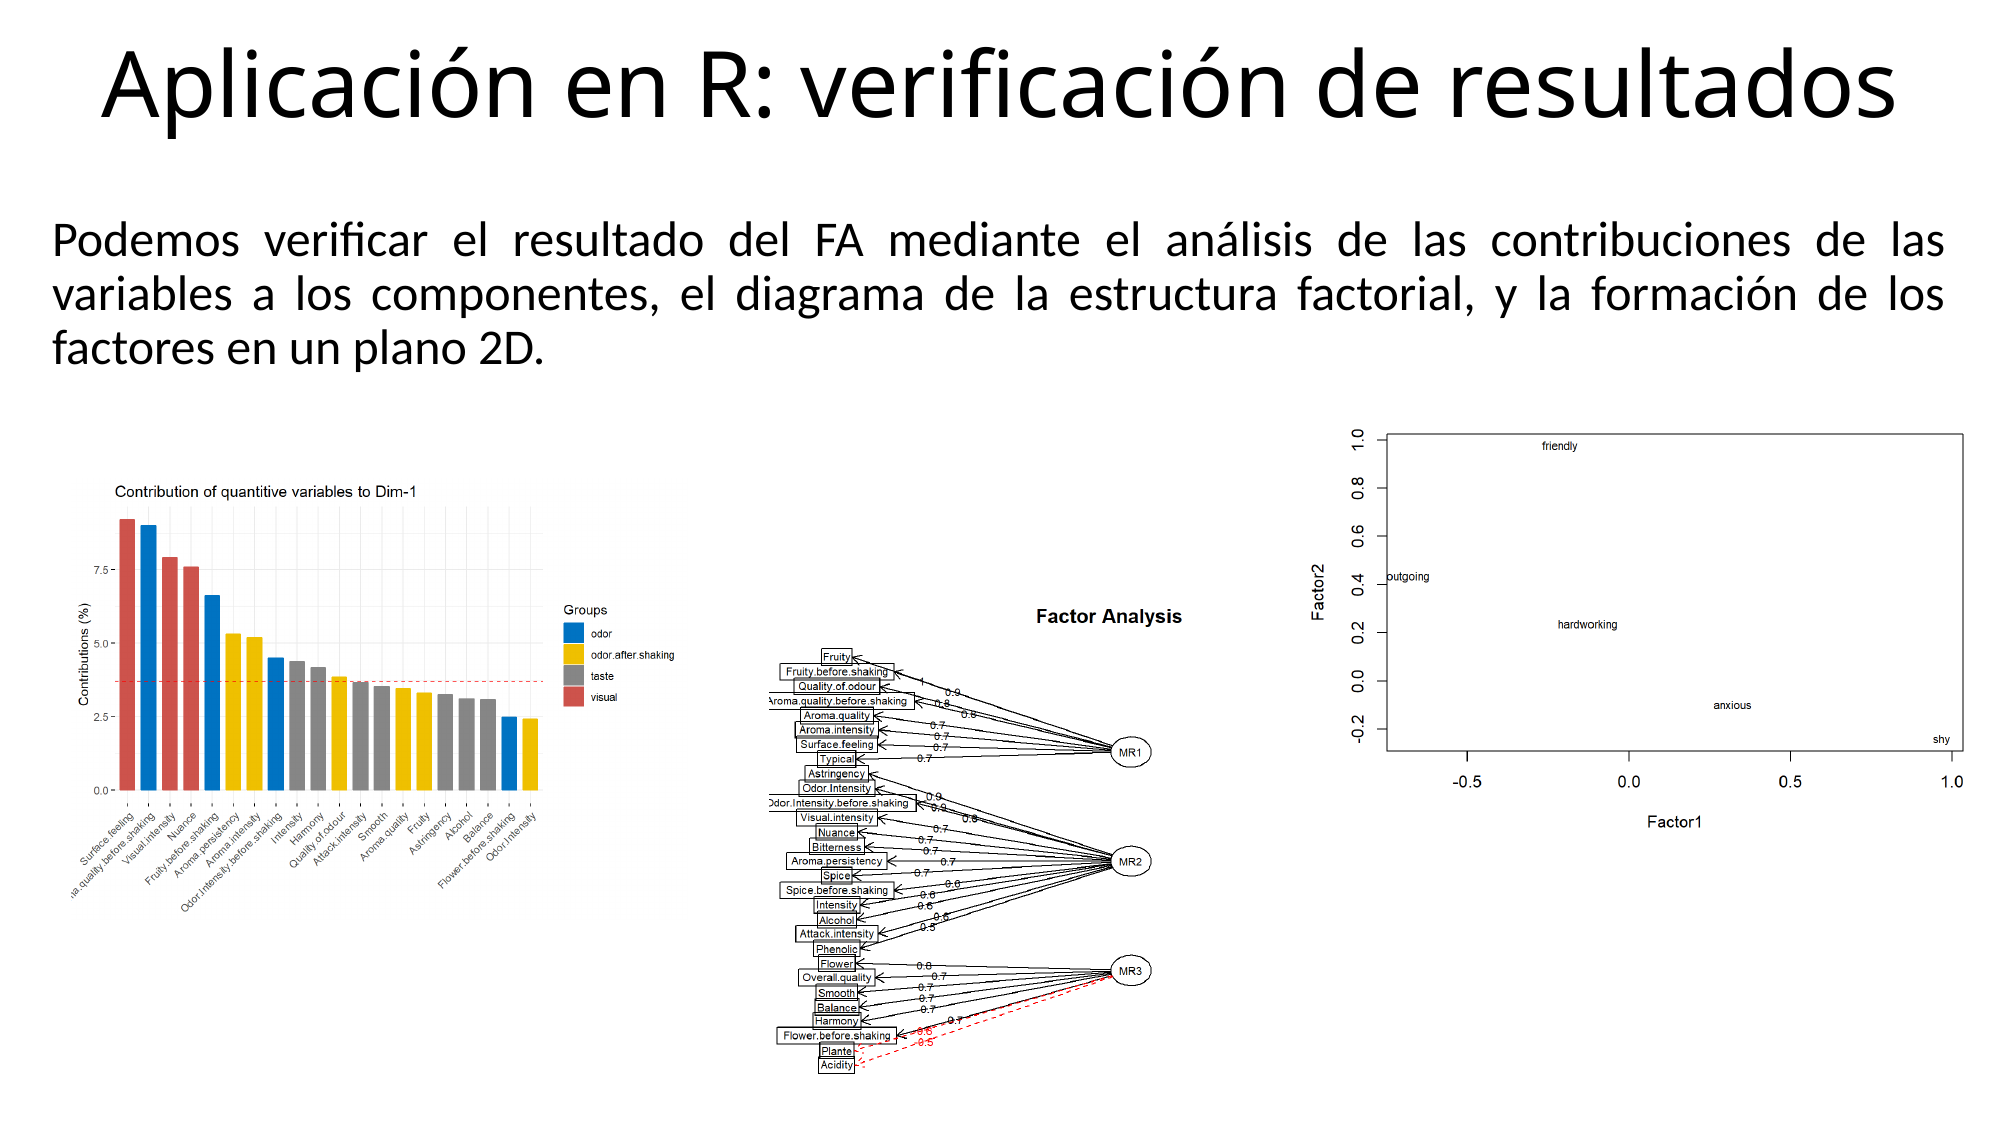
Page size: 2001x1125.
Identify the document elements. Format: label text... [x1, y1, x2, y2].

list Podemos verificar el resultado del FA mediante el análisis de las contribuciones de las variables a los componentes, el diagrama de la estructura factorial, y la formación de los factores en un plano 2D. [37, 205, 1962, 391]
title Aplicación en R: verificación de resultados [26, 18, 1977, 158]
picture [1305, 428, 1970, 831]
picture [71, 478, 688, 920]
picture [759, 605, 1235, 1107]
